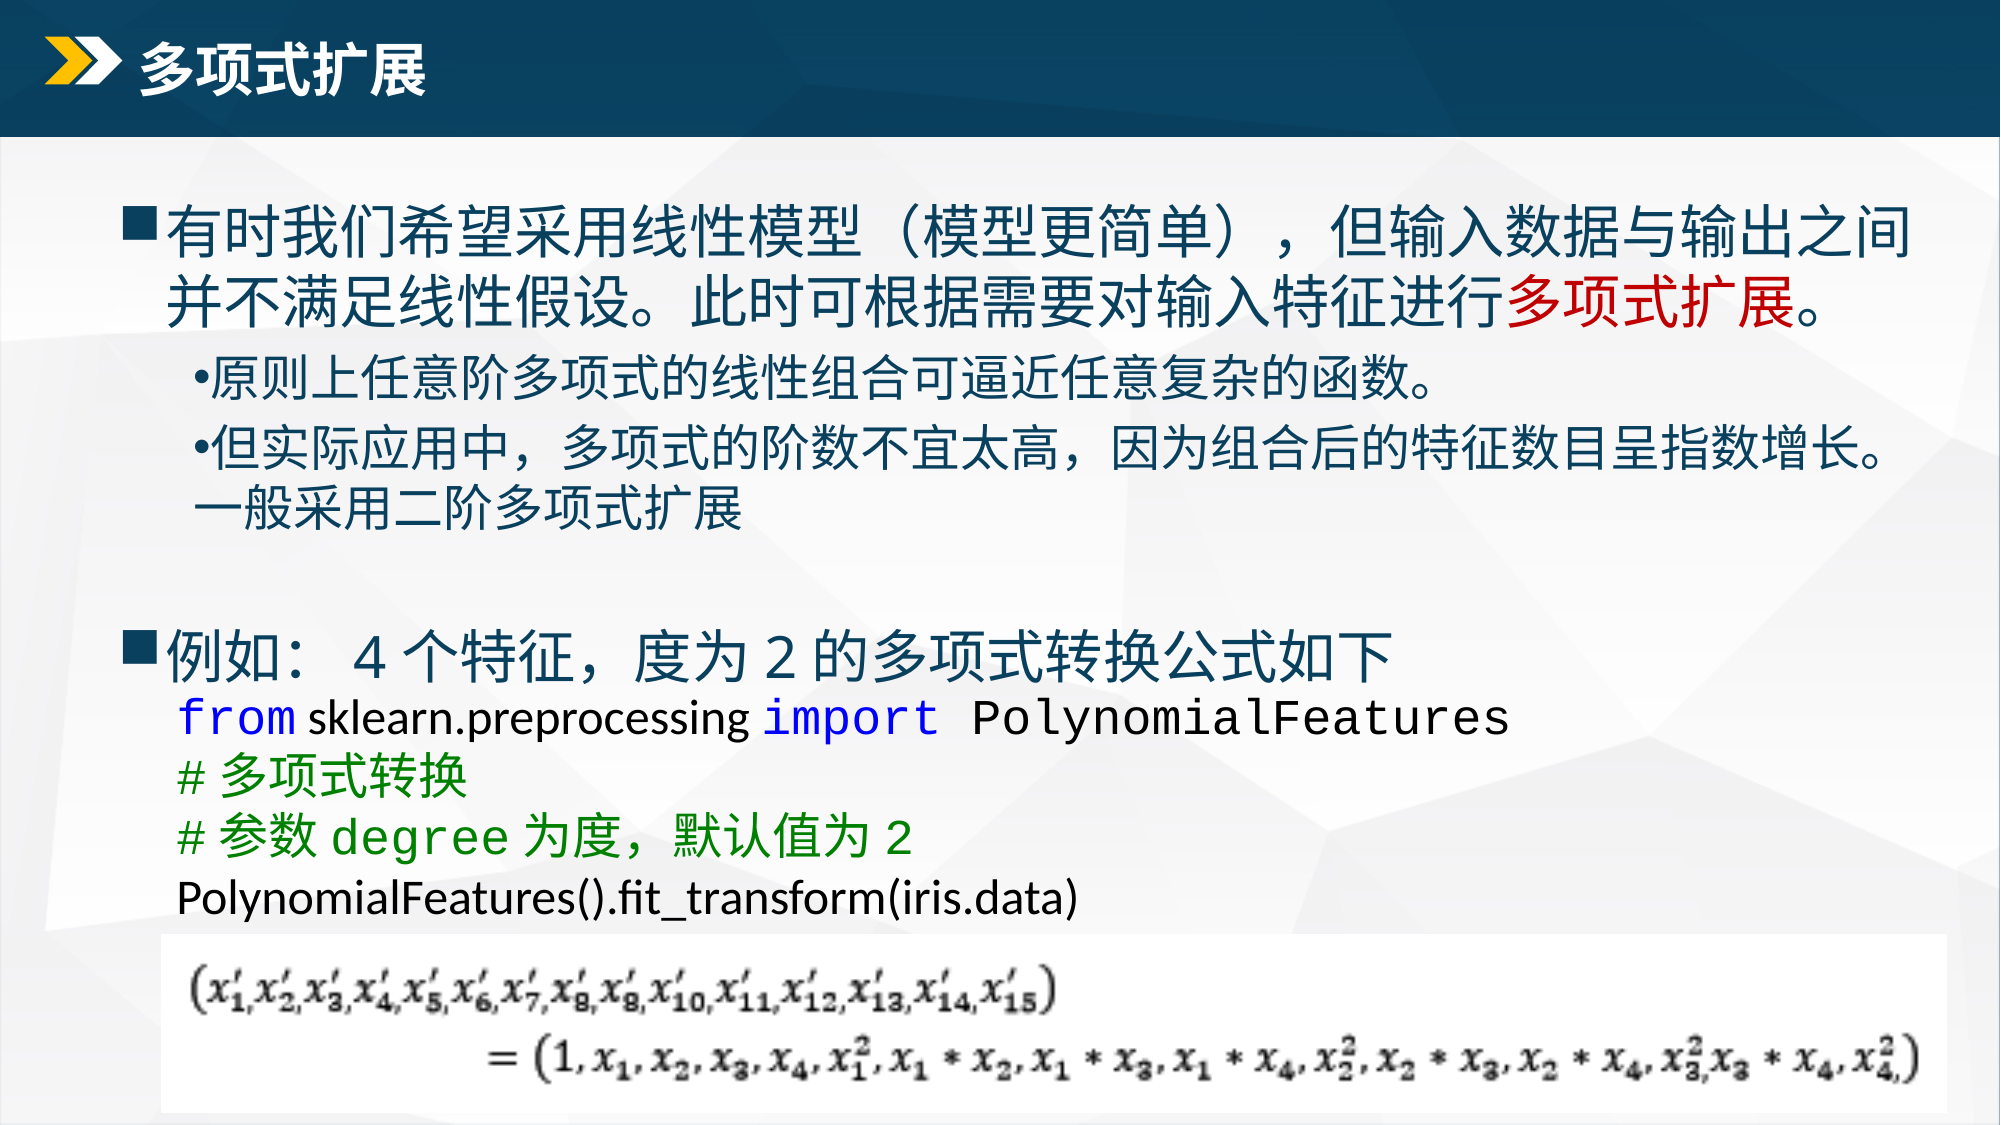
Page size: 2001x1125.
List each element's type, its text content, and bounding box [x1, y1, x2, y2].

picture [0, 0, 2000, 1125]
list 有时我们希望采用线性模型（模型更简单），但输入数据与输出之间并不满足线性假设。此时可根据需要对输入特征进行多项式扩展。 原则上任意阶多项式的线性组合可逼近任意复杂的函数。 但实际应用中，多项式的阶数不宜太高，因为组合后的特征数目呈指数增长。一般采用二阶多项式扩展 例如：4个特征，度为2的多项式转换公式如下 [103, 188, 1947, 1048]
text_box from sklearn.preprocessing import PolynomialFeatures #多项式转换 #参数degree为度，默认值为2 PolynomialFeatures().fit_transform(iris.data) [161, 676, 1668, 932]
title 多项式扩展 [122, 33, 1755, 124]
